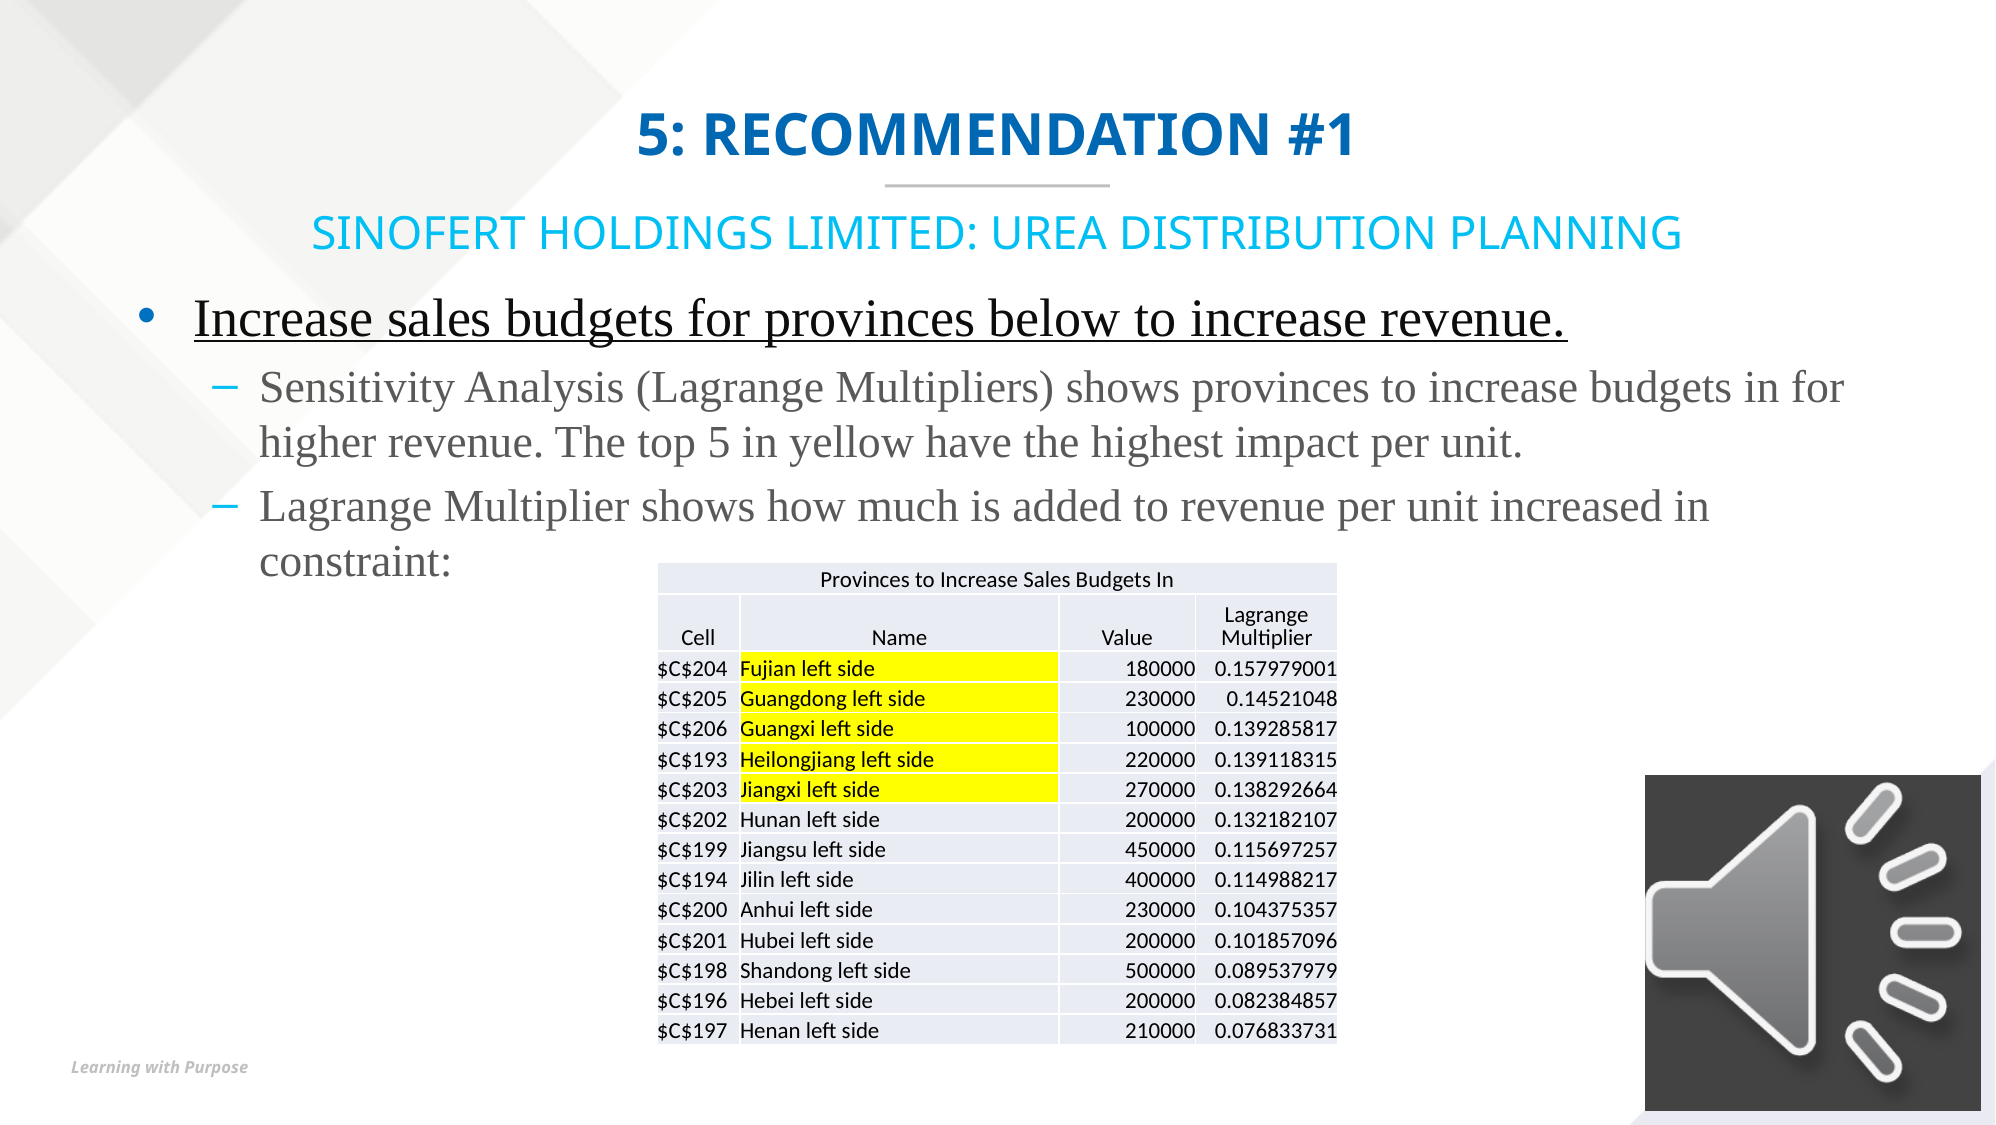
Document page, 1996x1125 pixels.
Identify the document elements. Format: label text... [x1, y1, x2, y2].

table_cell 0.101857096 [1196, 925, 1337, 953]
table_cell 400000 [1060, 864, 1195, 893]
table_cell 200000 [1060, 985, 1195, 1013]
table_cell 0.104375357 [1196, 894, 1337, 923]
table_cell $C$202 [658, 804, 739, 832]
table_cell 0.114988217 [1196, 864, 1337, 893]
table_cell Jiangxi left side [741, 774, 1058, 802]
table_cell 200000 [1060, 925, 1195, 953]
table_cell Heilongjiang left side [741, 744, 1058, 772]
table_cell Jiangsu left side [741, 834, 1058, 862]
table_cell 500000 [1060, 955, 1195, 983]
table_cell 0.076833731 [1196, 1015, 1337, 1044]
table_cell Hunan left side [741, 804, 1058, 832]
table_cell Jilin left side [741, 864, 1058, 893]
table_cell Henan left side [741, 1015, 1058, 1044]
table_cell 230000 [1060, 894, 1195, 923]
table_cell $C$200 [658, 894, 739, 923]
table_cell 0.132182107 [1196, 804, 1337, 832]
table_cell 0.139285817 [1196, 713, 1337, 742]
table_cell $C$196 [658, 985, 739, 1013]
table_cell Hebei left side [741, 985, 1058, 1013]
table_cell 180000 [1060, 652, 1195, 681]
table_cell $C$193 [658, 744, 739, 772]
table_cell Guangxi left side [741, 713, 1058, 742]
table_cell 0.082384857 [1196, 985, 1337, 1013]
table_cell 230000 [1060, 683, 1195, 712]
table_cell $C$206 [658, 713, 739, 742]
table_cell $C$199 [658, 834, 739, 862]
table_cell $C$205 [658, 683, 739, 712]
table_cell 210000 [1060, 1015, 1195, 1044]
table_cell 0.138292664 [1196, 774, 1337, 802]
table_cell 220000 [1060, 744, 1195, 772]
table_cell 0.139118315 [1196, 744, 1337, 772]
table_cell $C$194 [658, 864, 739, 893]
table_cell Anhui left side [741, 894, 1058, 923]
table_cell $C$201 [658, 925, 739, 953]
table_cell 450000 [1060, 834, 1195, 862]
table_header Provinces to Increase Sales Budgets In [658, 563, 1337, 593]
table_cell 0.157979001 [1196, 652, 1337, 681]
table_cell Fujian left side [741, 652, 1058, 681]
table_cell Guangdong left side [741, 683, 1058, 712]
list Increase sales budgets for provinces below to increase revenue. Sensitivity Analysis (Lagrange Multipliers) shows provinces to increase budgets in for higher revenue. The top 5 in yellow have the highest impact per unit. Lagrange Multiplier shows how much is added to revenue per unit increased in constraint: [122, 275, 1873, 975]
table_cell $C$198 [658, 955, 739, 983]
table_cell Lagrange Multiplier [1196, 595, 1337, 650]
table_cell 0.115697257 [1196, 834, 1337, 862]
table_cell $C$204 [658, 652, 739, 681]
picture [0, 0, 1996, 1125]
table_cell 100000 [1060, 713, 1195, 742]
table_cell Value [1060, 595, 1195, 650]
table_cell Hubei left side [741, 925, 1058, 953]
list Sinofert Holdings Limited: Urea Distribution Planning [122, 187, 1873, 275]
table_cell 270000 [1060, 774, 1195, 802]
table_cell Cell [658, 595, 739, 650]
table_cell 0.14521048 [1196, 683, 1337, 712]
title 5: Recommendation #1 [122, 37, 1873, 175]
table_cell 0.089537979 [1196, 955, 1337, 983]
table_cell $C$203 [658, 774, 739, 802]
table_cell $C$197 [658, 1015, 739, 1044]
table_cell Name [741, 595, 1058, 650]
table_cell 200000 [1060, 804, 1195, 832]
table_cell Shandong left side [741, 955, 1058, 983]
